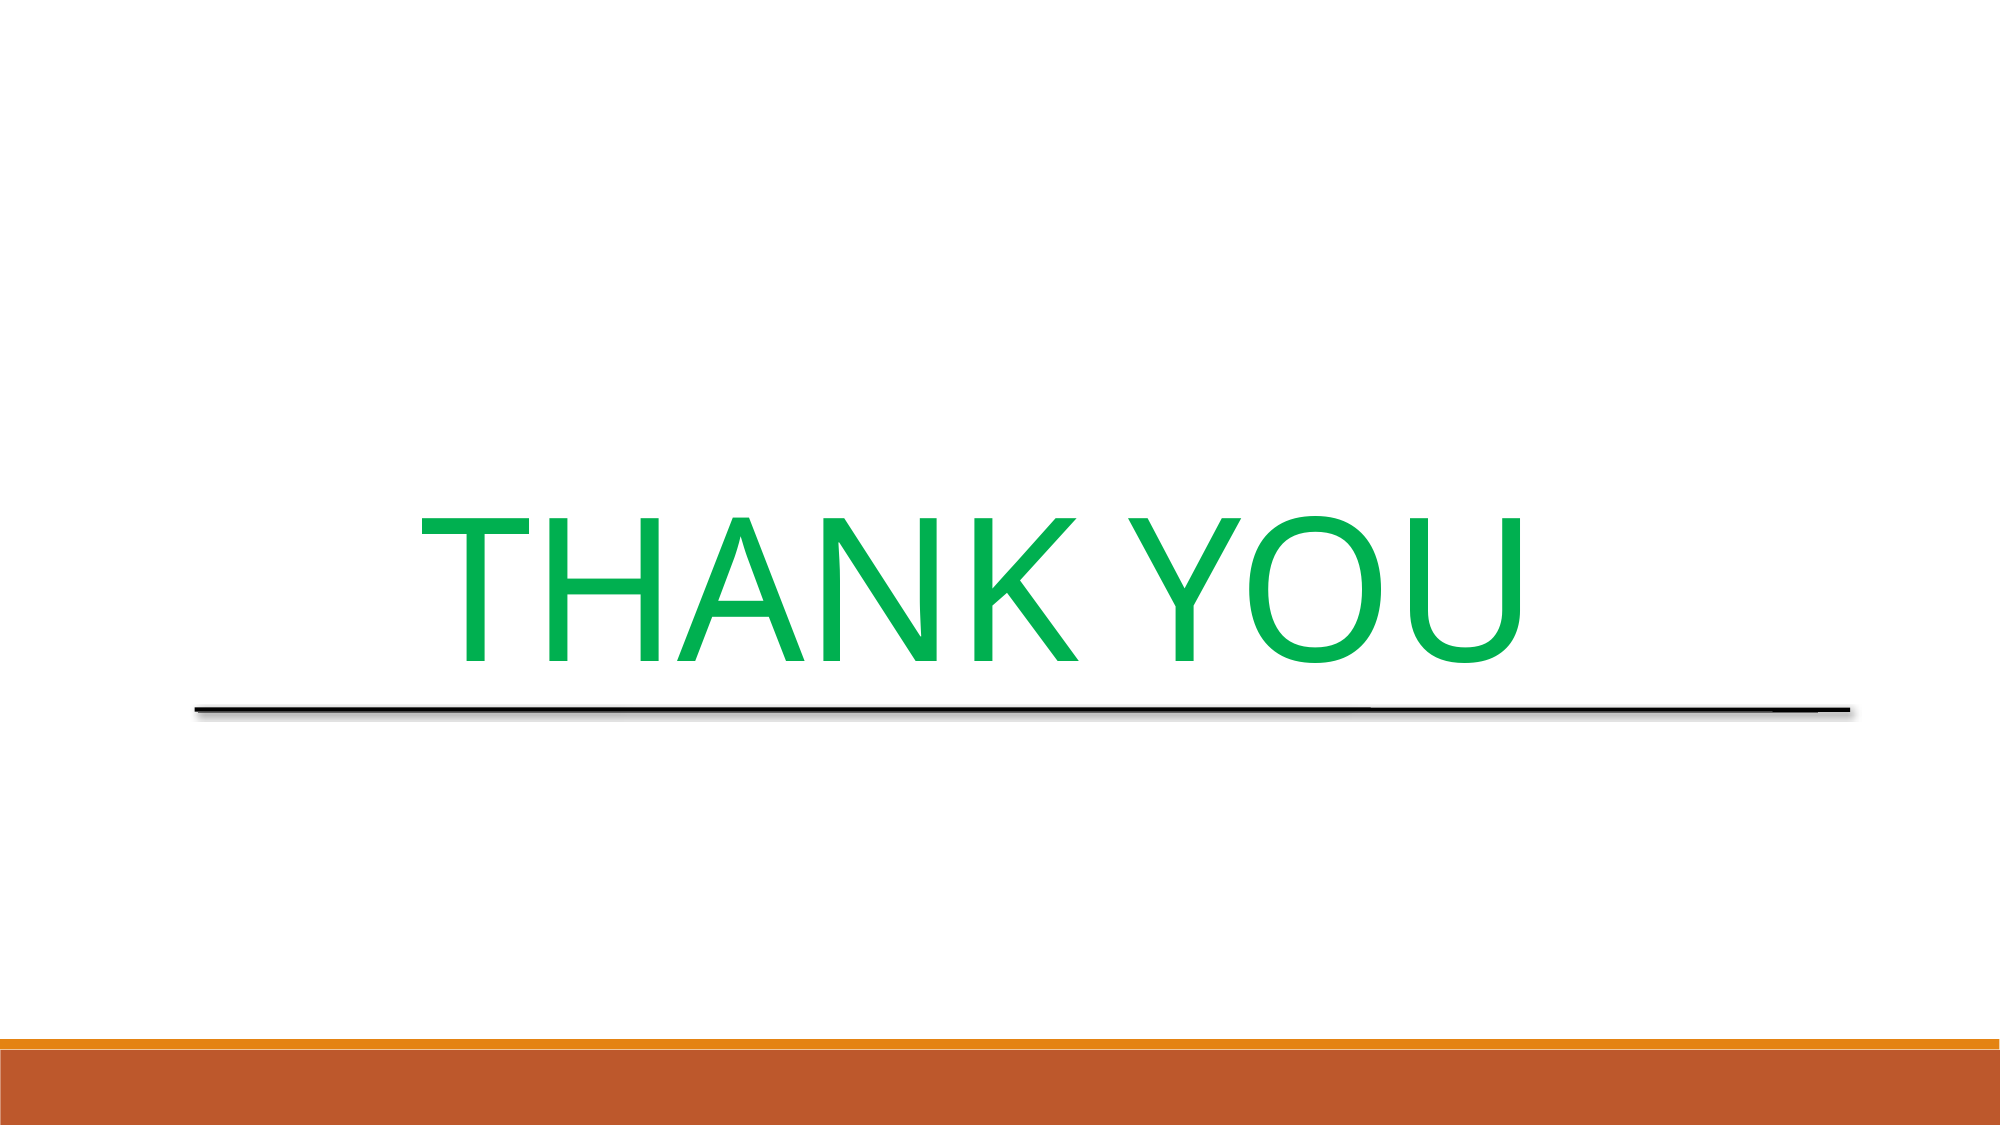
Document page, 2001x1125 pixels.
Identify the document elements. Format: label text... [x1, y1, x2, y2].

title THANK YOU [180, 124, 1830, 710]
